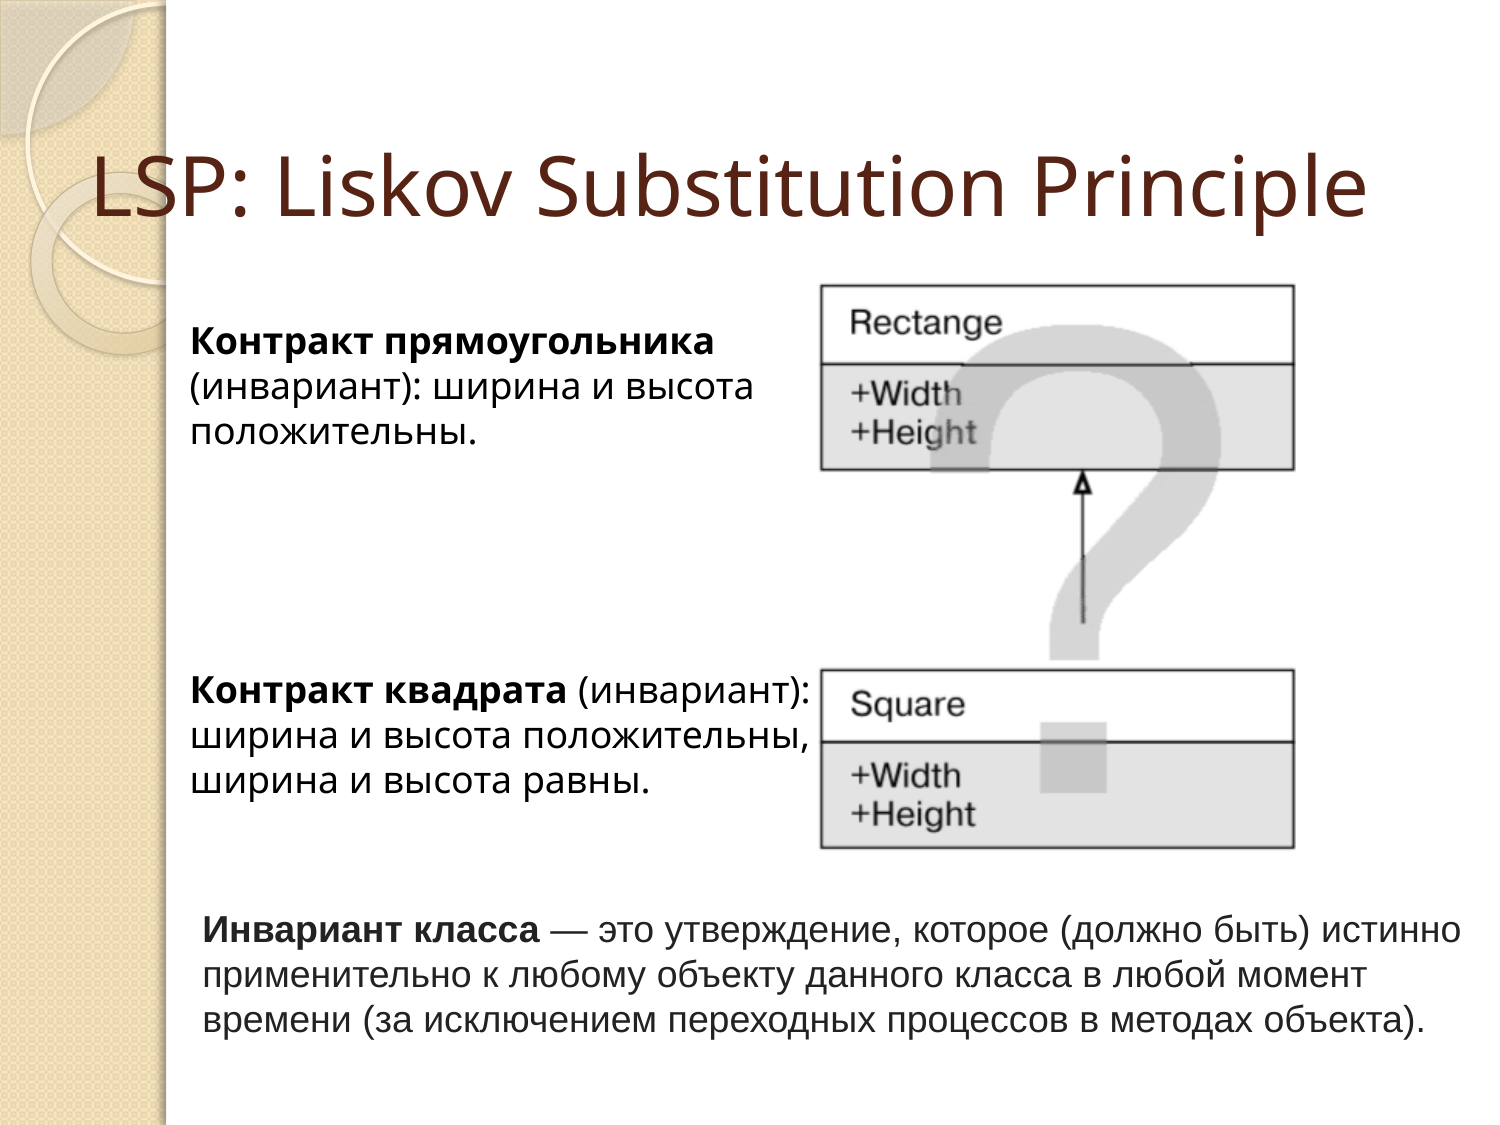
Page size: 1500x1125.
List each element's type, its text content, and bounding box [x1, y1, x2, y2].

title LSP: Liskov Substitution Principle [75, 125, 1425, 241]
text_box Контракт прямоугольника (инвариант): ширина и высота положительны. [174, 309, 769, 460]
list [776, 262, 1351, 877]
text_box Инвариант класса — это утверждение, которое (должно быть) истинно применительно к любому объекту данного класса в любой момент времени (за исключением переходных процессов в методах объекта). [187, 897, 1500, 1048]
text_box Контракт квадрата (инвариант): ширина и высота положительны, ширина и высота равны. [174, 658, 769, 809]
